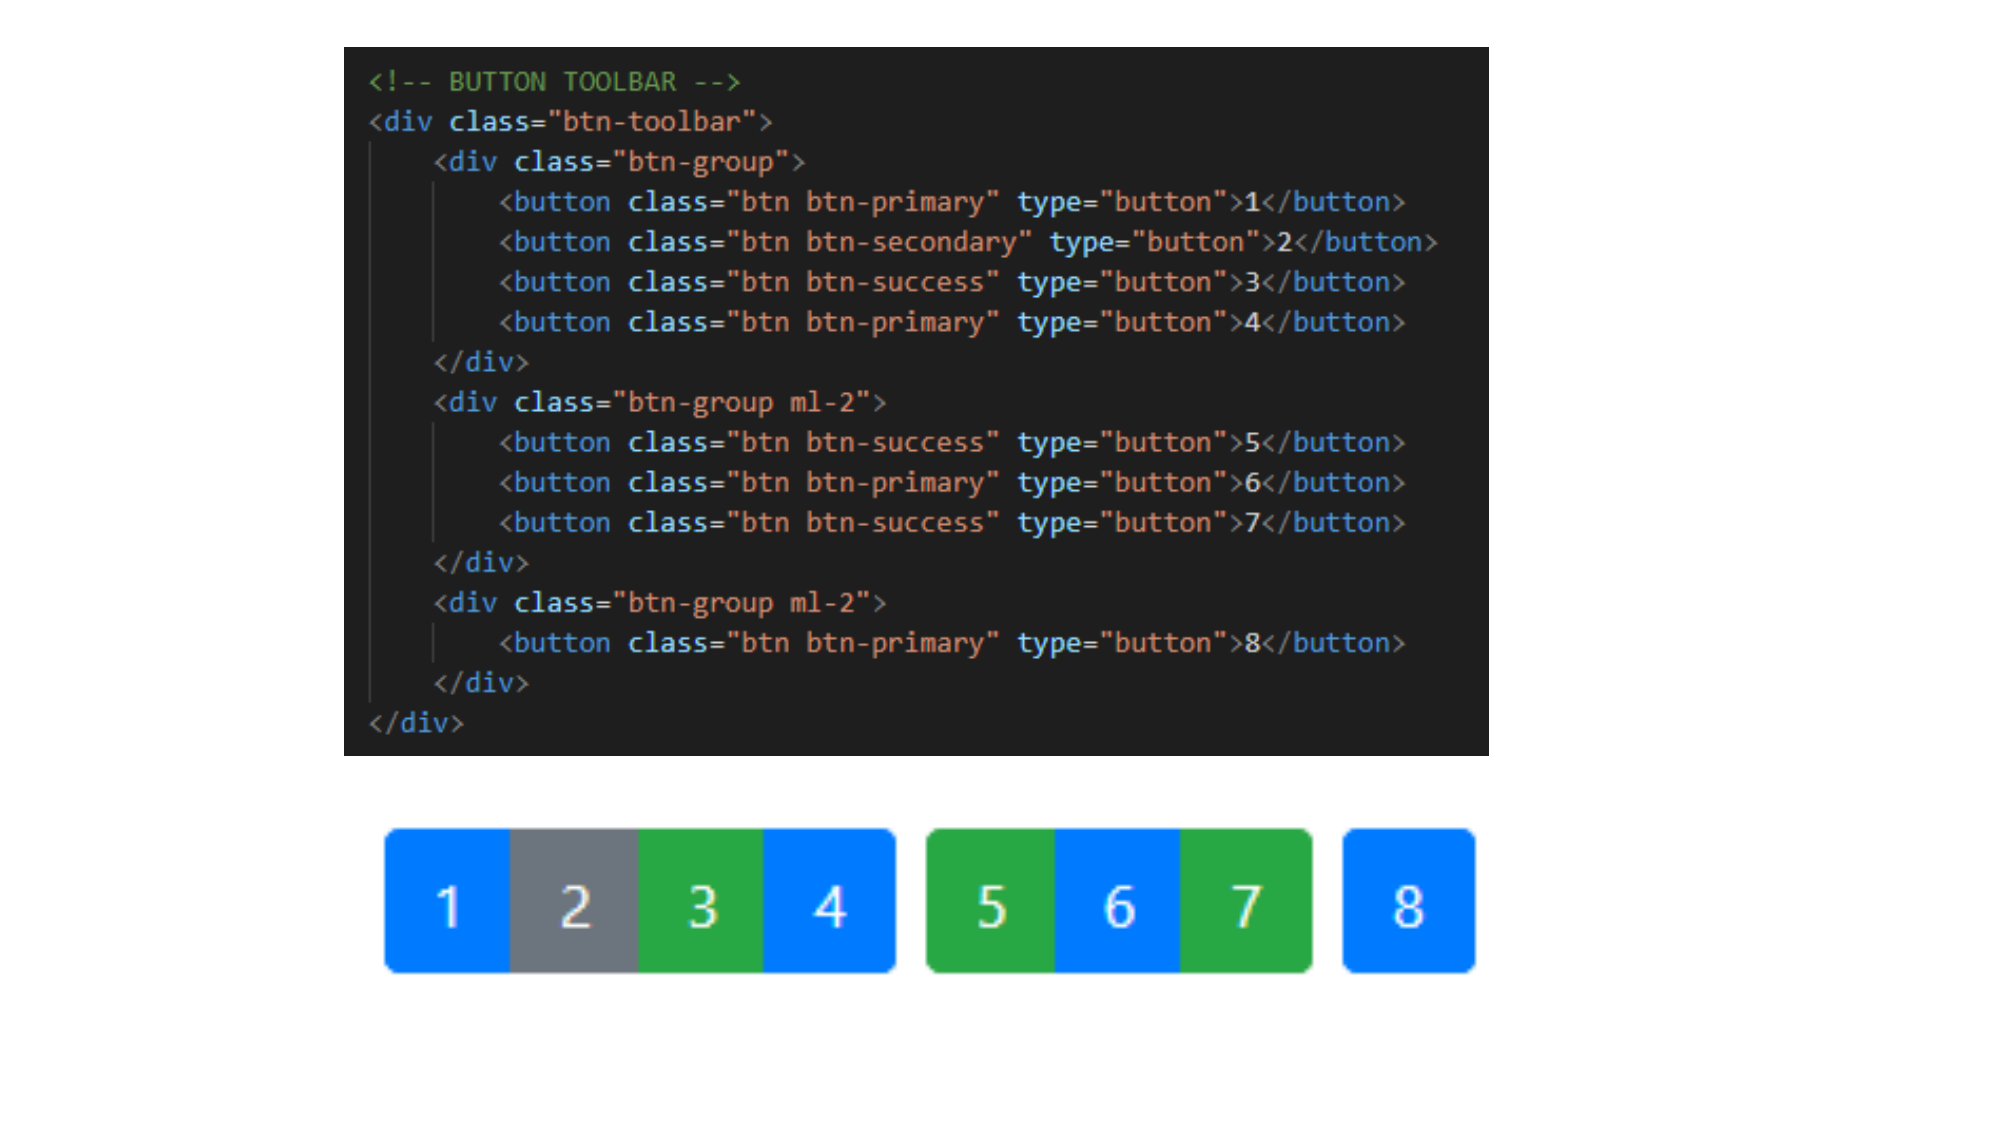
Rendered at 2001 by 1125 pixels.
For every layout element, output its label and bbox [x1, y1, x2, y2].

picture [344, 47, 1489, 756]
picture [333, 792, 1526, 1024]
